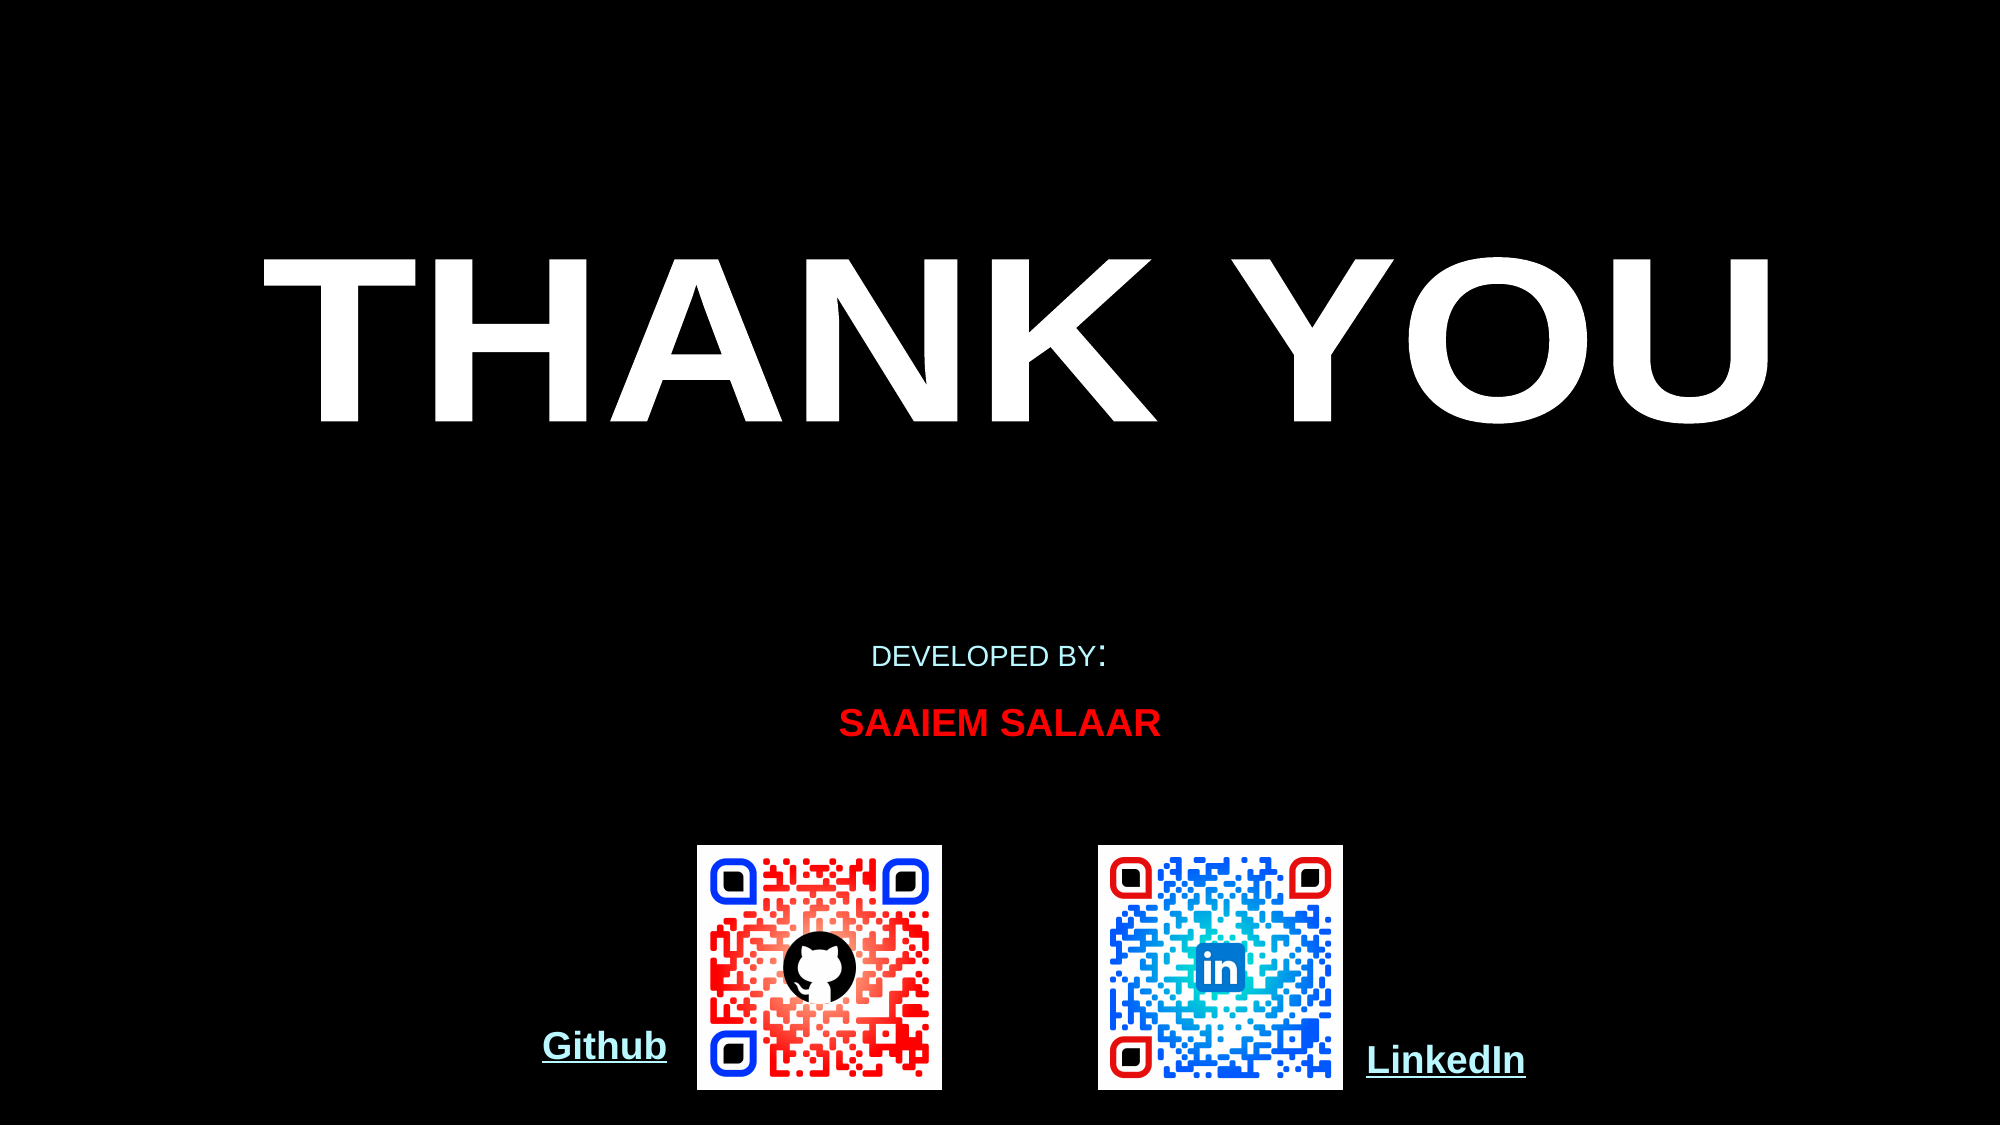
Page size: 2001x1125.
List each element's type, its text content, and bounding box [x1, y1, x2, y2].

text_box DEVELOPED BY: SAAIEM SALAAR [672, 596, 1328, 752]
picture [1097, 845, 1343, 1091]
text_box [0, 0, 2000, 1125]
text_box LinkedIn [1351, 1027, 1565, 1090]
picture [696, 845, 943, 1091]
text_box Github [527, 1012, 684, 1075]
